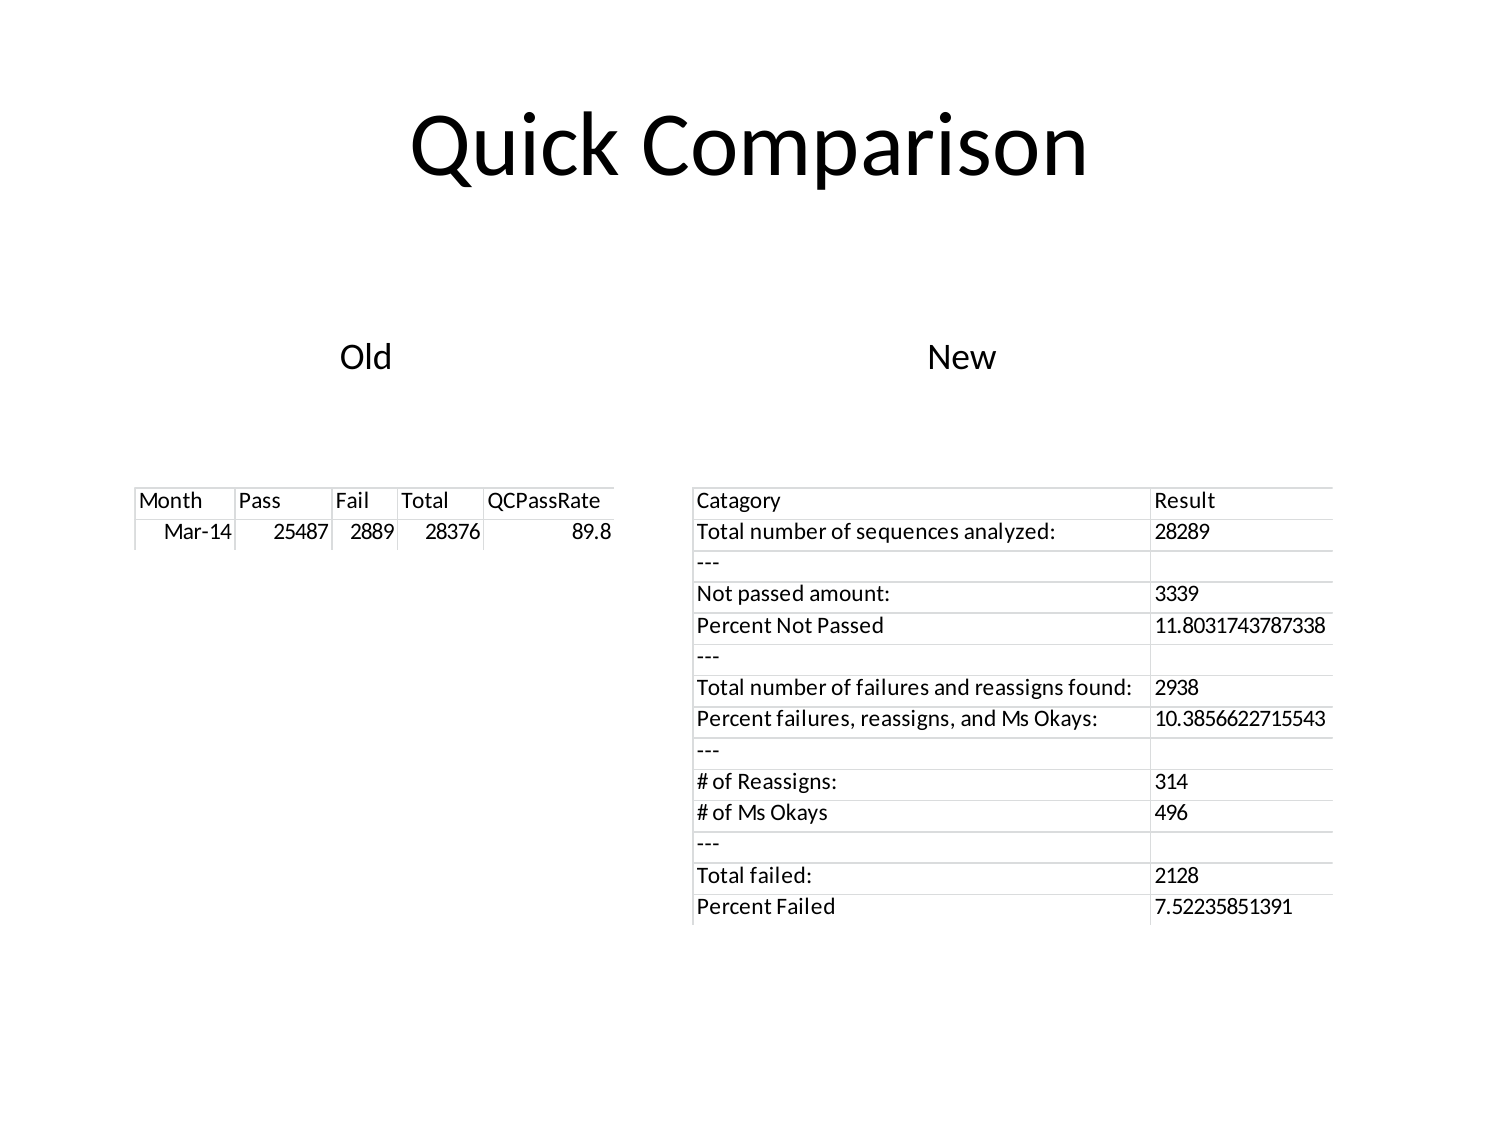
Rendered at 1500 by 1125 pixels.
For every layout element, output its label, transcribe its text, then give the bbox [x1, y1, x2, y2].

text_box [691, 487, 1335, 927]
text_box New [912, 324, 1175, 385]
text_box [134, 487, 616, 552]
text_box Old [324, 324, 425, 385]
title Quick Comparison [75, 45, 1425, 233]
